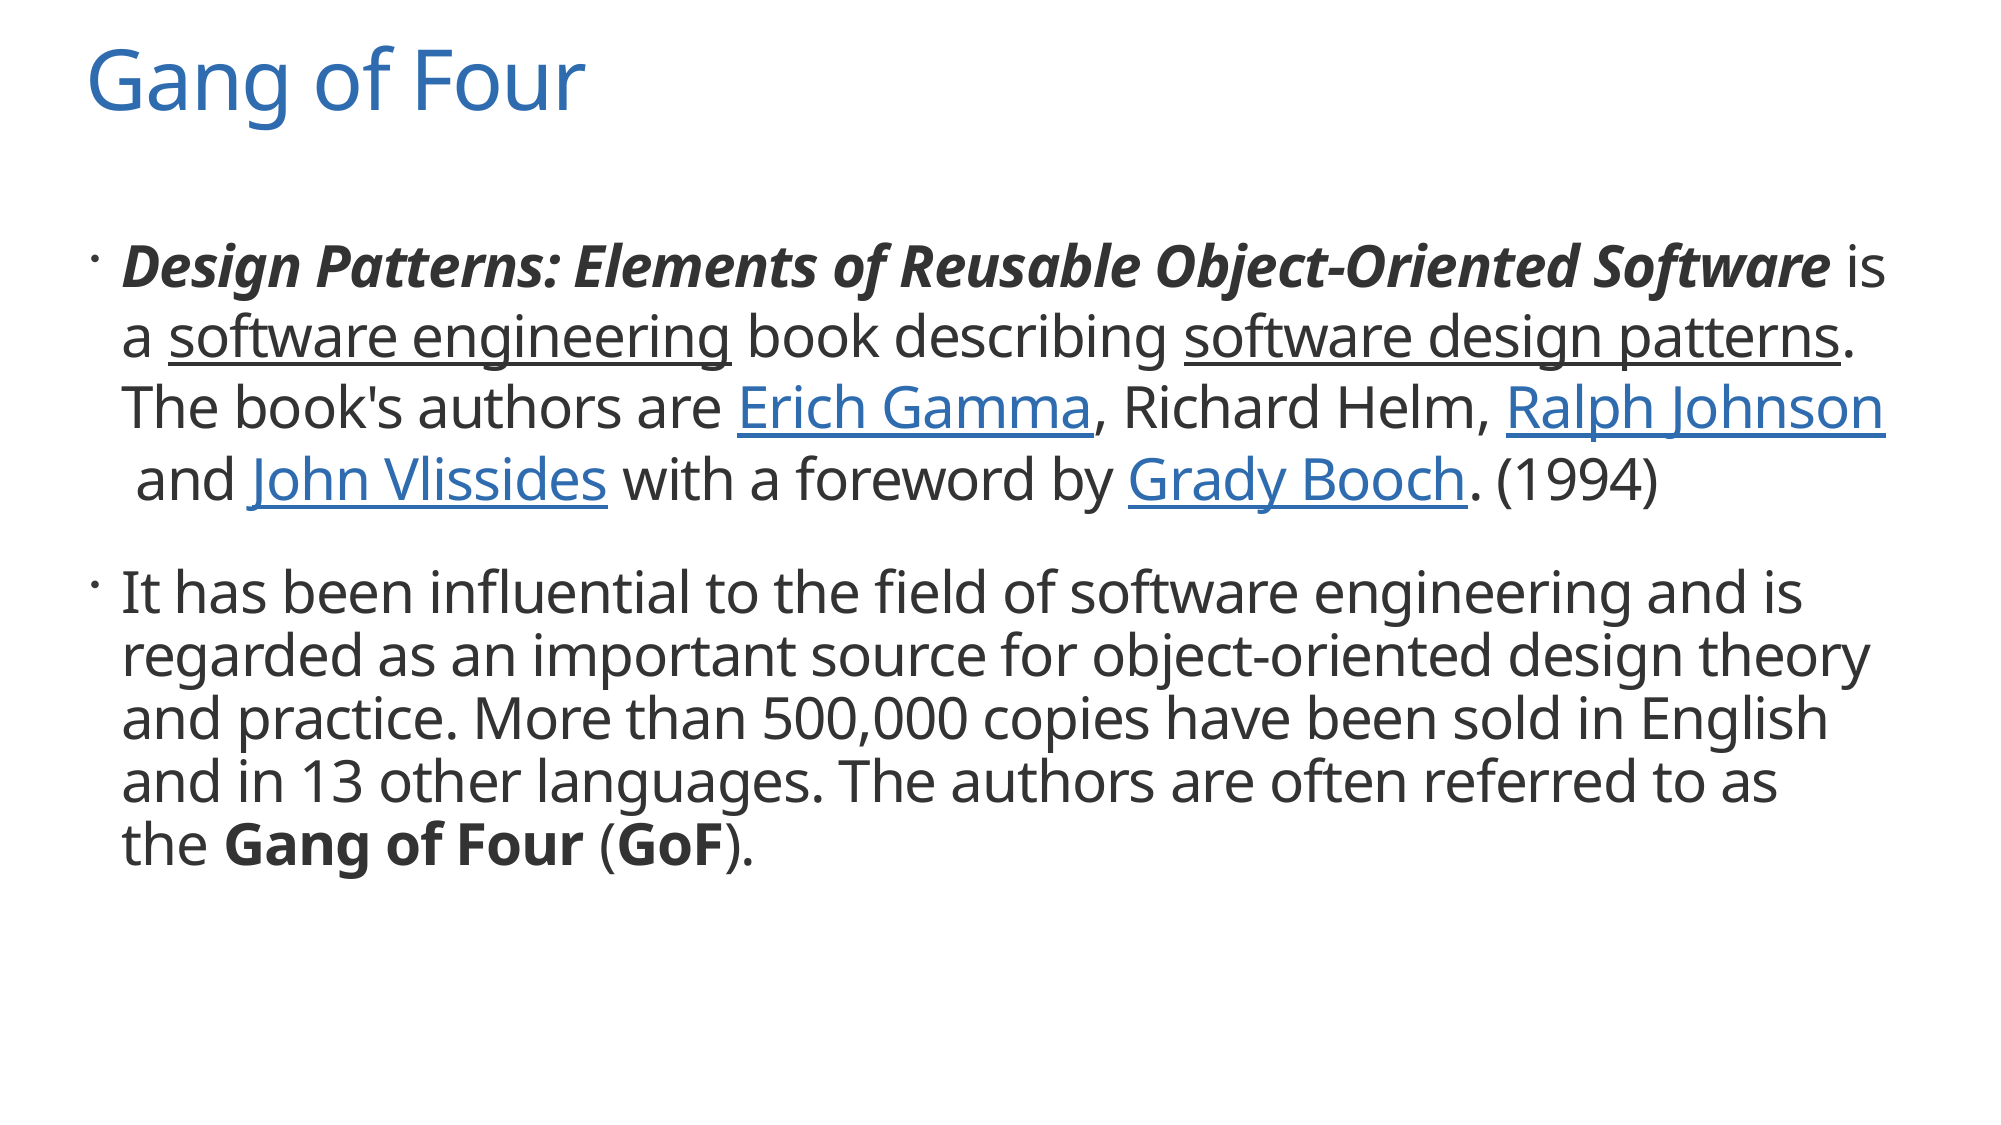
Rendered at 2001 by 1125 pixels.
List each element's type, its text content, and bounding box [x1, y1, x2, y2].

list Design Patterns: Elements of Reusable Object-Oriented Software is a software engineering book describing software design patterns. The book's authors are Erich Gamma, Richard Helm, Ralph Johnson and John Vlissides with a foreword by Grady Booch. (1994) It has been influential to the field of software engineering and is regarded as an important source for object-oriented design theory and practice. More than 500,000 copies have been sold in English and in 13 other languages. The authors are often referred to as the Gang of Four (GoF). [85, 237, 1915, 928]
title Gang of Four [85, 37, 1915, 161]
